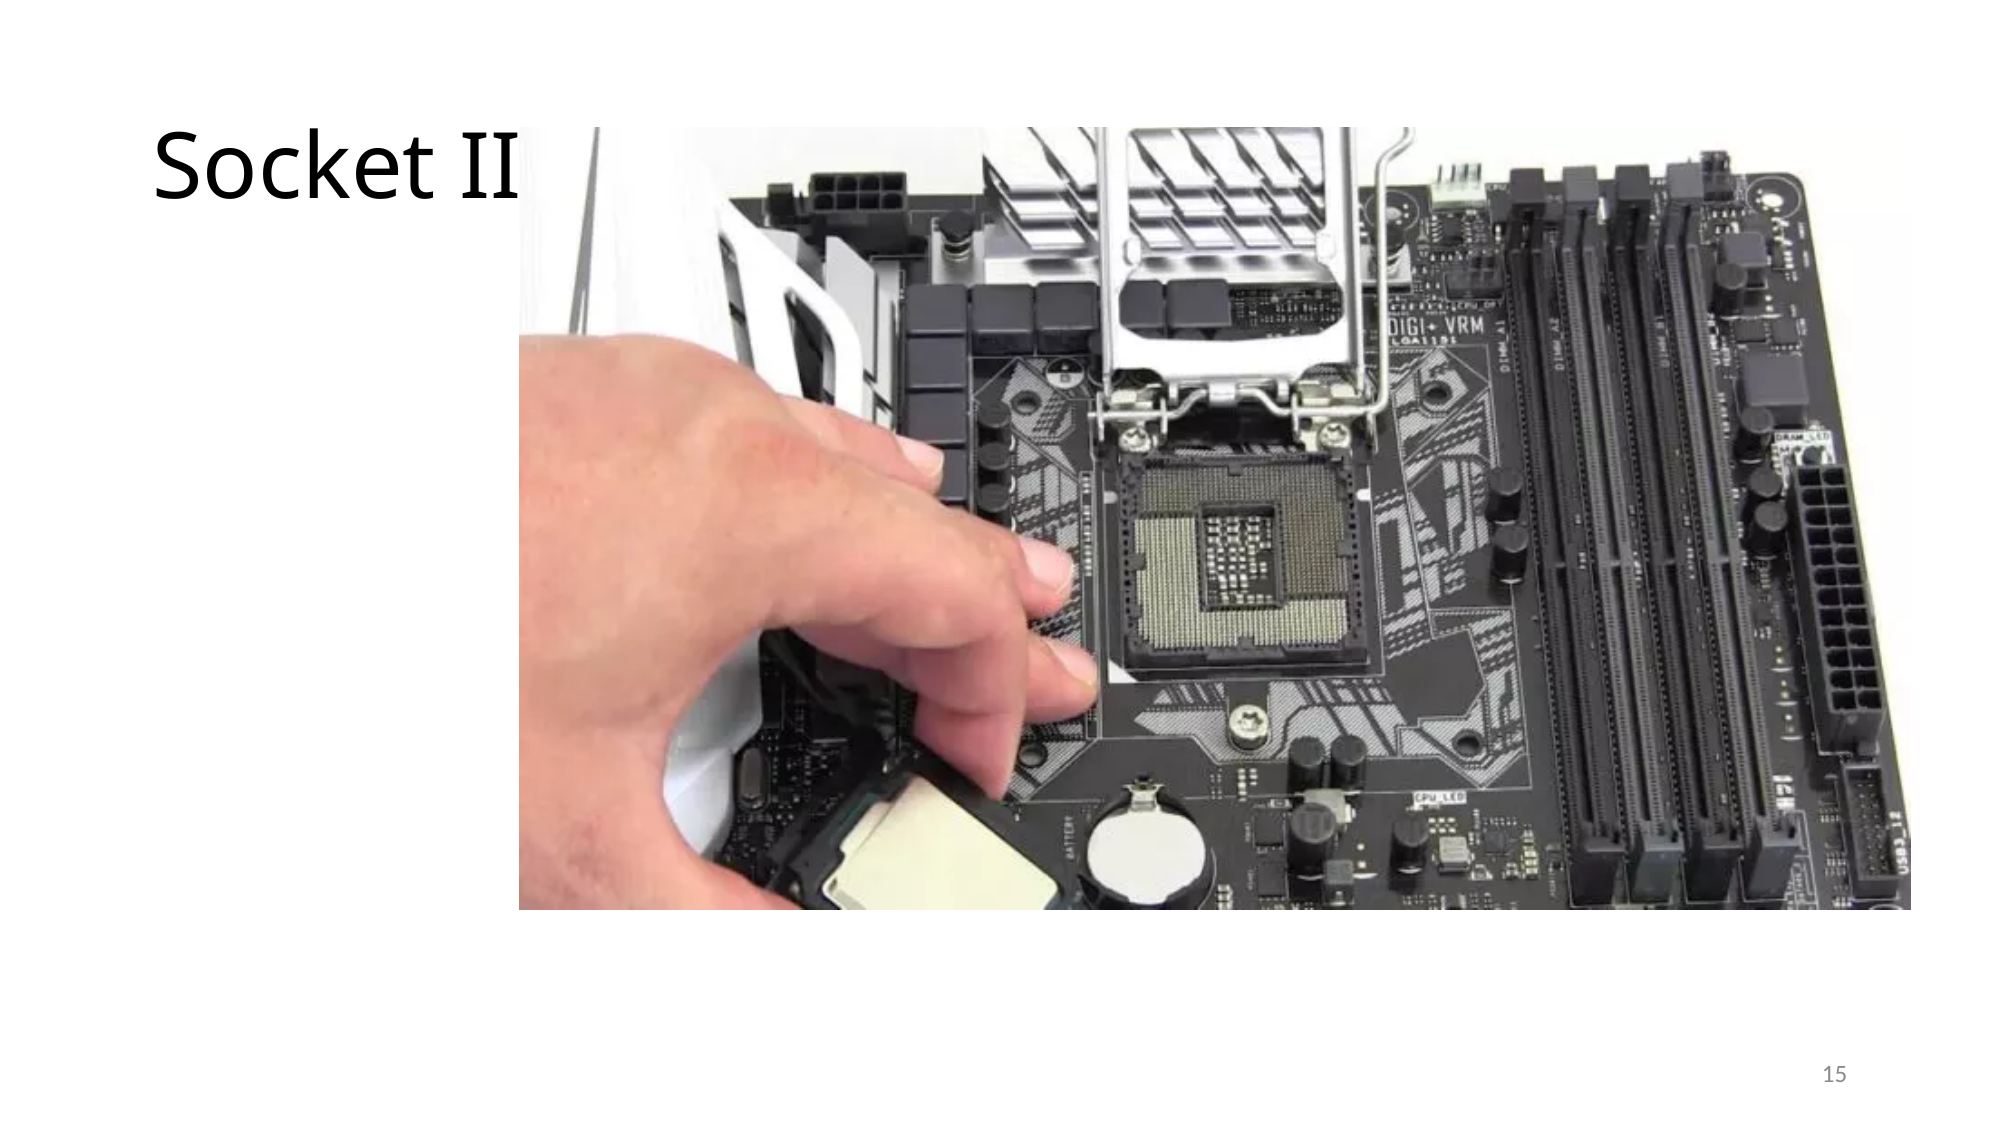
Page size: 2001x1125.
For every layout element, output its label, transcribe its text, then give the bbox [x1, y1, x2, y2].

slide_number 15 [1412, 1042, 1863, 1103]
title Socket III [137, 59, 1863, 278]
picture [519, 127, 1911, 910]
